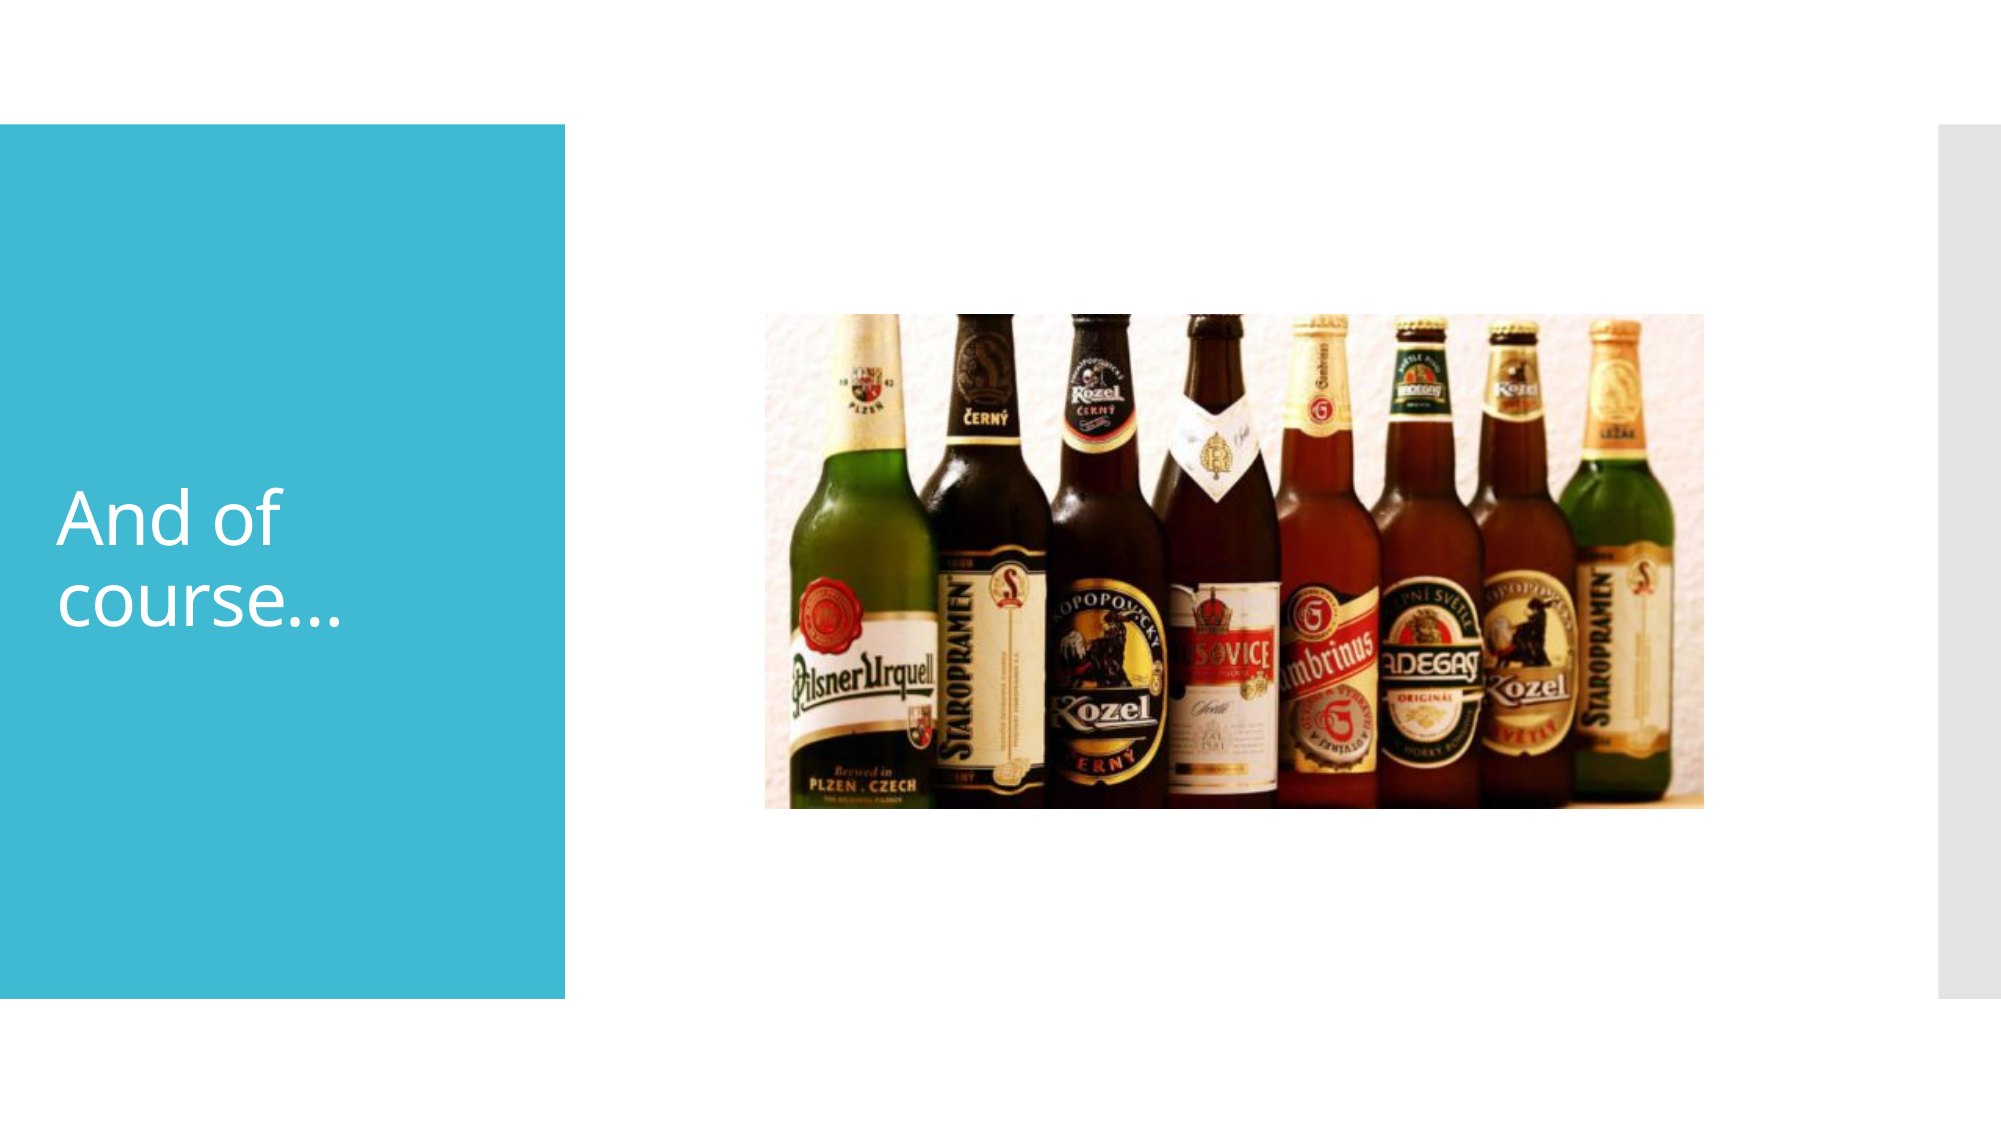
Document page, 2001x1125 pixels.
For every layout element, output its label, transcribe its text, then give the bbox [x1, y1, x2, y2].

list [765, 314, 1704, 809]
title And of course… [41, 184, 525, 940]
